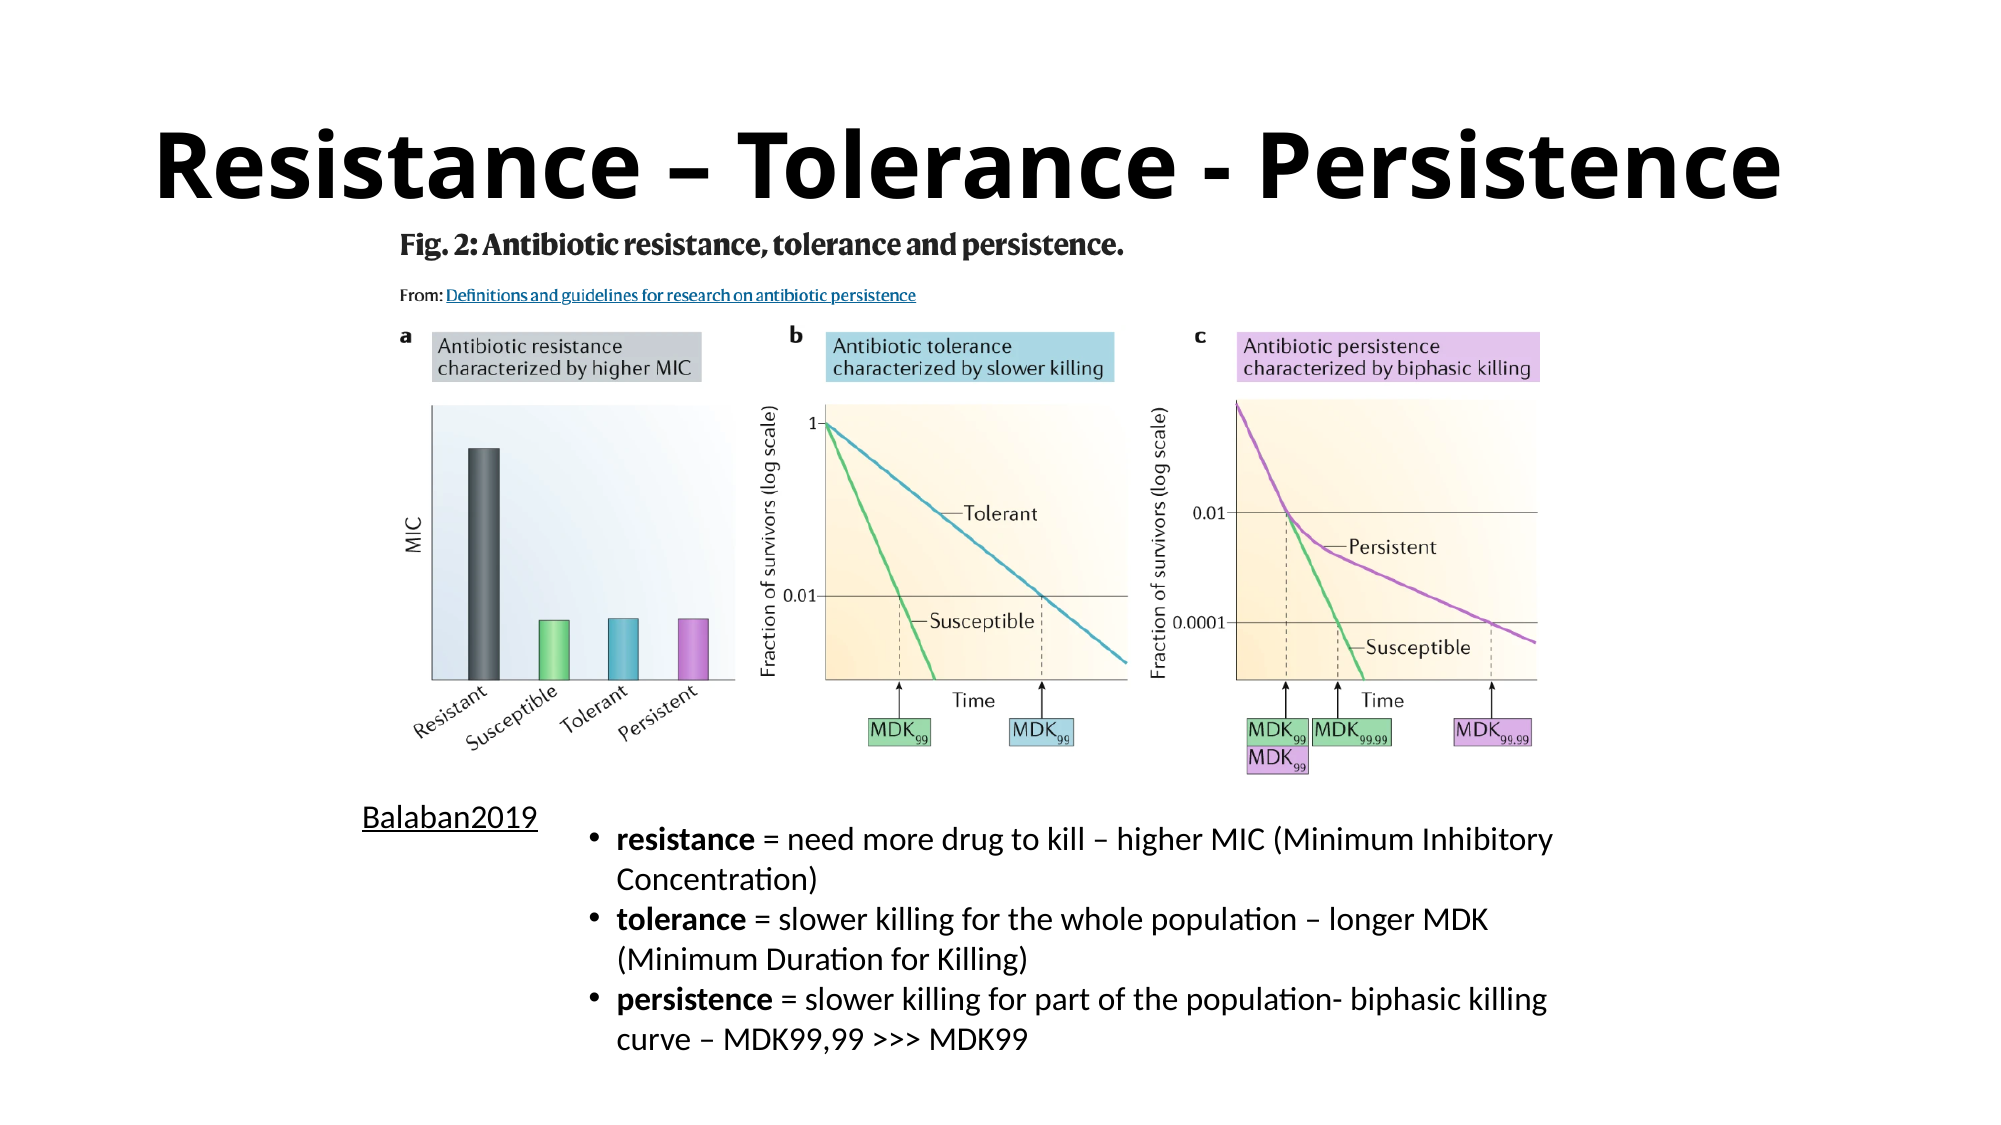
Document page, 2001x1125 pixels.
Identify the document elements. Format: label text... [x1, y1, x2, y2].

text_box resistance = need more drug to kill – higher MIC (Minimum Inhibitory Concentration) tolerance = slower killing for the whole population – longer MDK (Minimum Duration for Killing) persistence = slower killing for part of the population- biphasic killing curve – MDK99,99 >>> MDK99 [573, 809, 1638, 1065]
text_box Balaban2019 [347, 787, 1474, 843]
picture [362, 226, 1638, 788]
title Resistance – Tolerance - Persistence [137, 59, 1863, 278]
